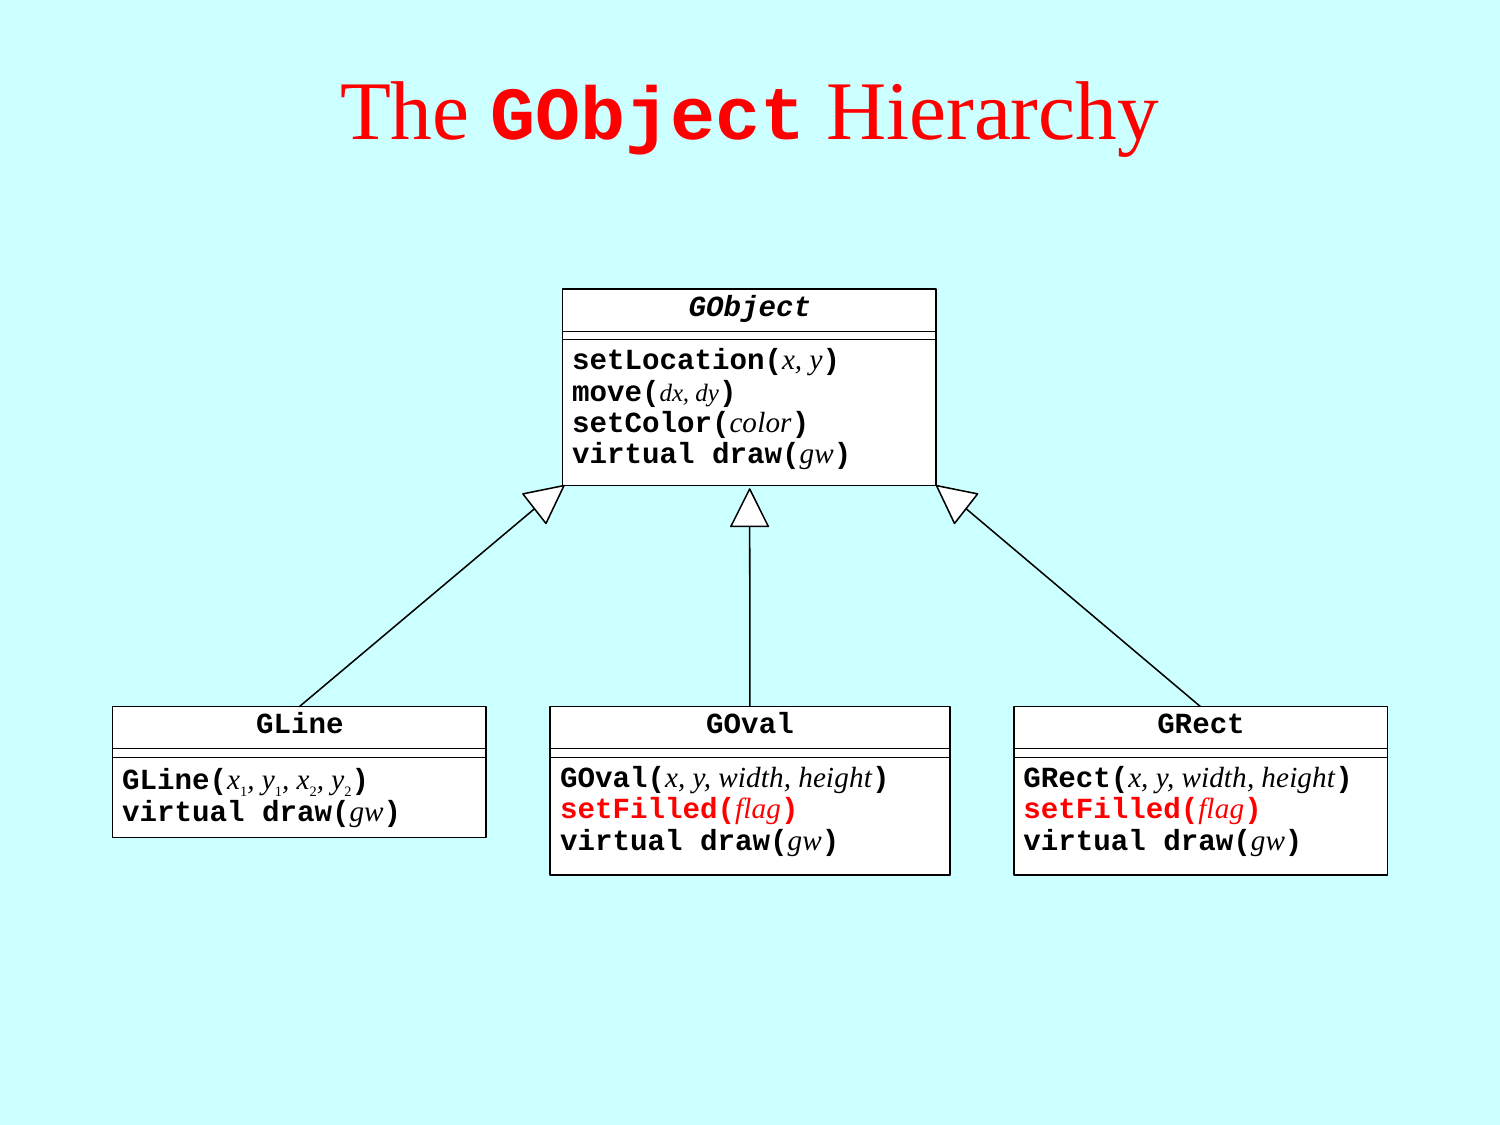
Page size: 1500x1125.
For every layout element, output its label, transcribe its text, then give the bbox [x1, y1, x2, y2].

text_box setLocation(x, y) move(dx, dy) setColor(color) virtual draw(gw) [557, 337, 938, 478]
title The GObject Hierarchy [0, 12, 1500, 201]
text_box [570, 478, 930, 486]
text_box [107, 478, 569, 838]
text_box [545, 488, 927, 876]
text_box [932, 478, 1401, 876]
text_box GObject [563, 283, 937, 330]
